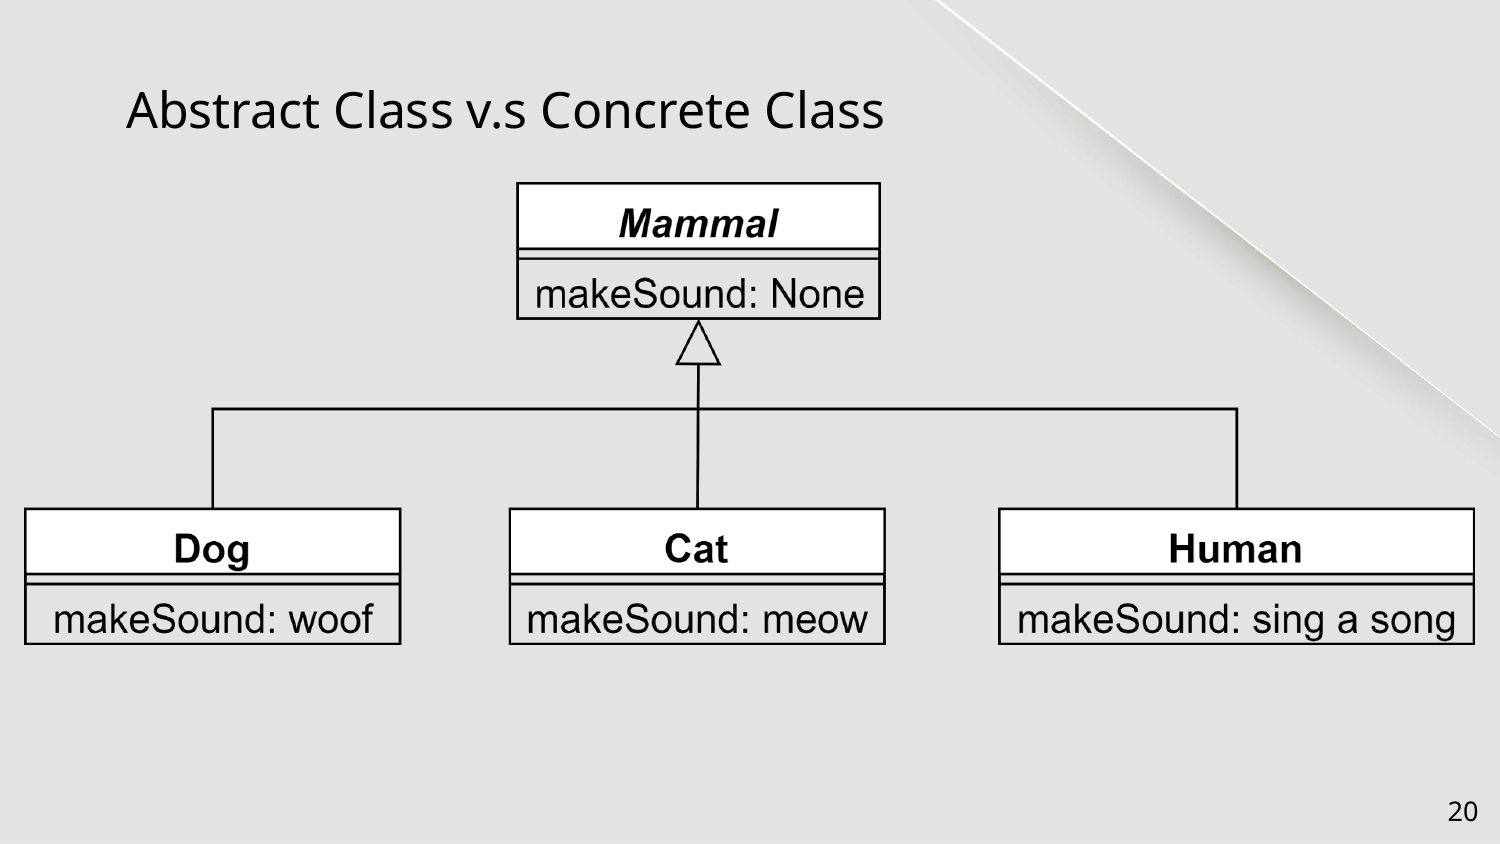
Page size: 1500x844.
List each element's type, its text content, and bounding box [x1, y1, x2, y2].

picture [0, 0, 1500, 844]
title Abstract Class v.s Concrete Class [111, 63, 1500, 158]
slide_number ‹#› [1403, 779, 1494, 844]
